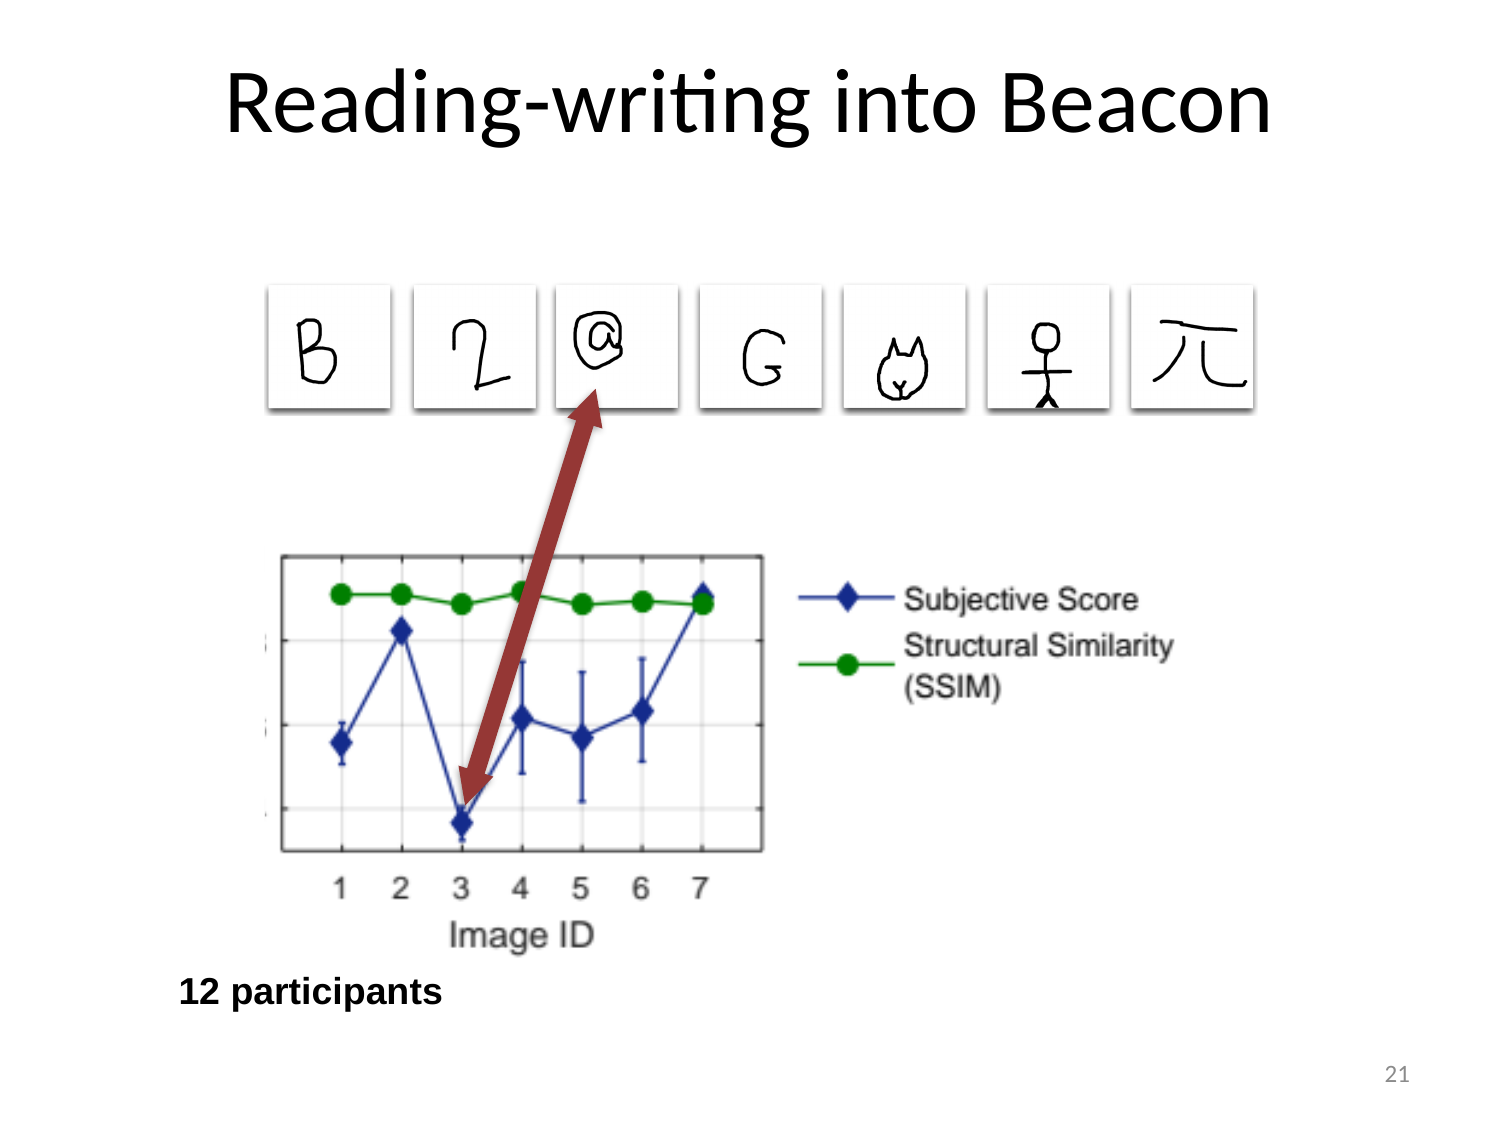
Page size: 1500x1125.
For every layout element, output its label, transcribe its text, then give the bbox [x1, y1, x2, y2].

slide_number 21 [1074, 1042, 1425, 1103]
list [264, 383, 1318, 960]
picture [264, 281, 1258, 416]
text_box 12 participants [163, 959, 471, 1020]
text_box Reading-writing into Beacon [74, 2, 1425, 190]
